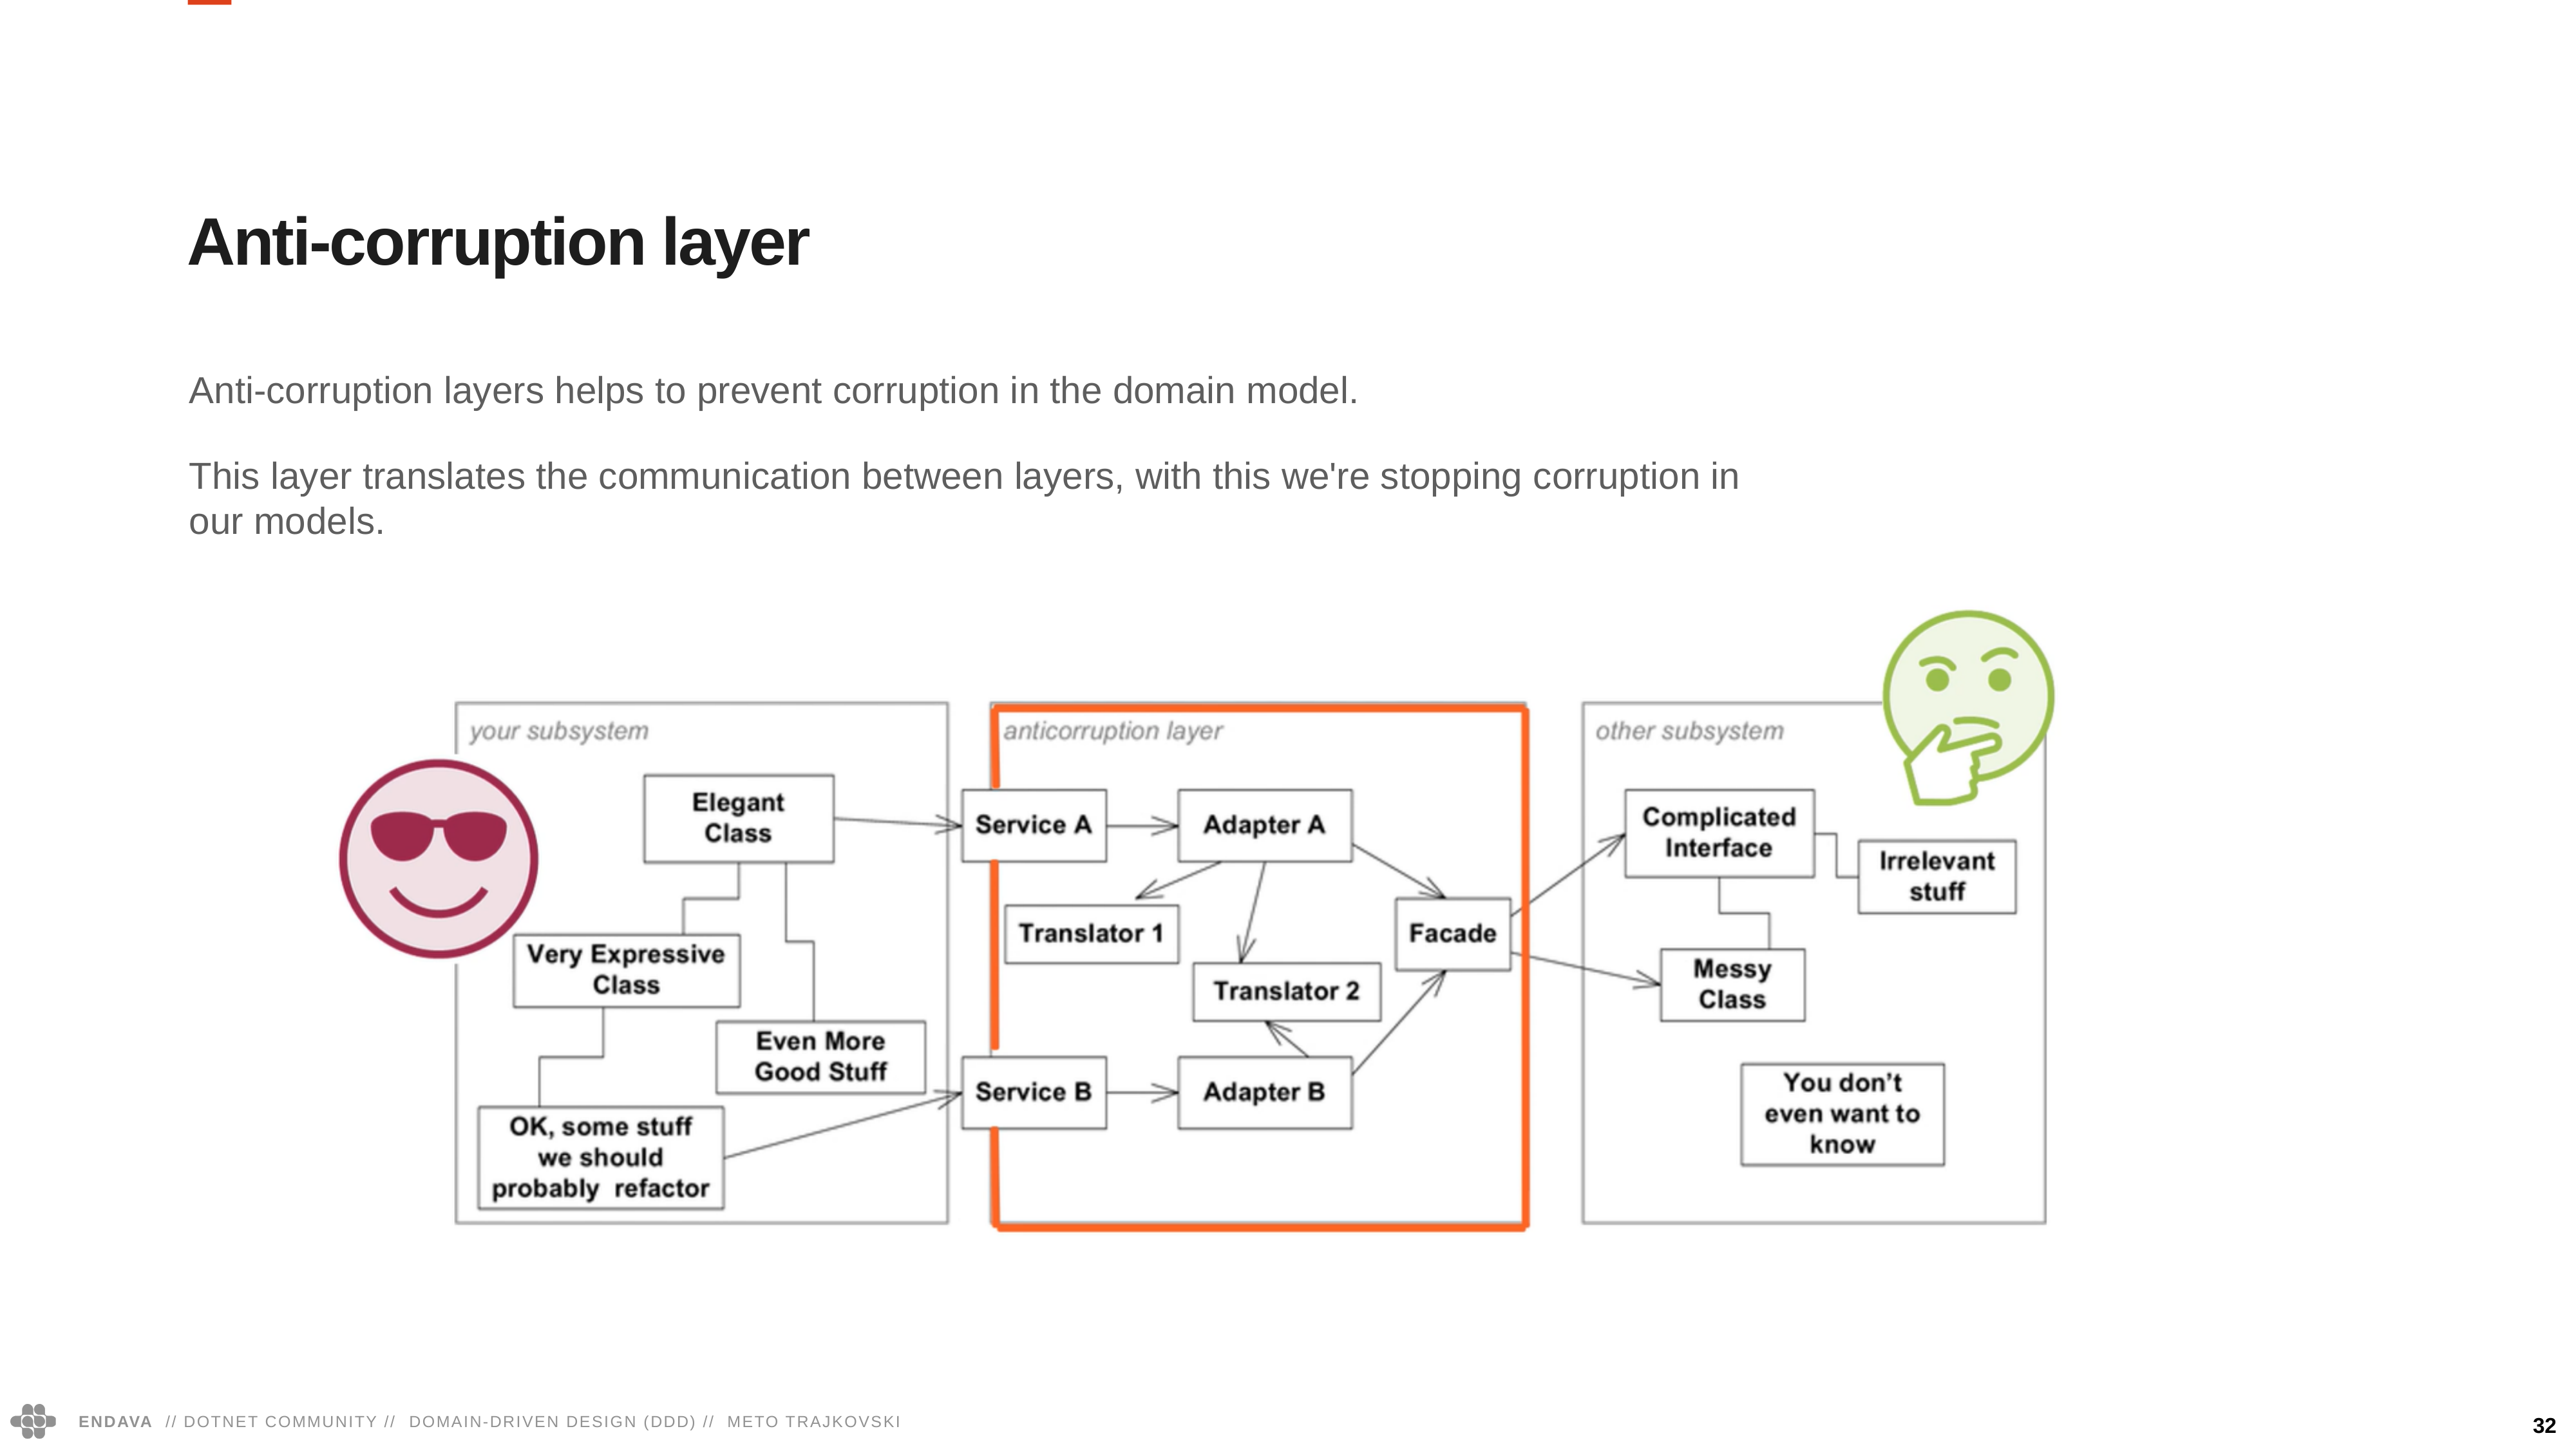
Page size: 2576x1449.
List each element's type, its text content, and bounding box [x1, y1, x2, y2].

picture [317, 584, 2077, 1275]
slide_number 32 [2523, 1403, 2565, 1445]
text_box Anti-corruption layers helps to prevent corruption in the domain model. This layer translates the communication between layers, with this we're stopping corruption in our models. [182, 358, 1781, 549]
text_box Anti-corruption layer [181, 208, 1716, 283]
